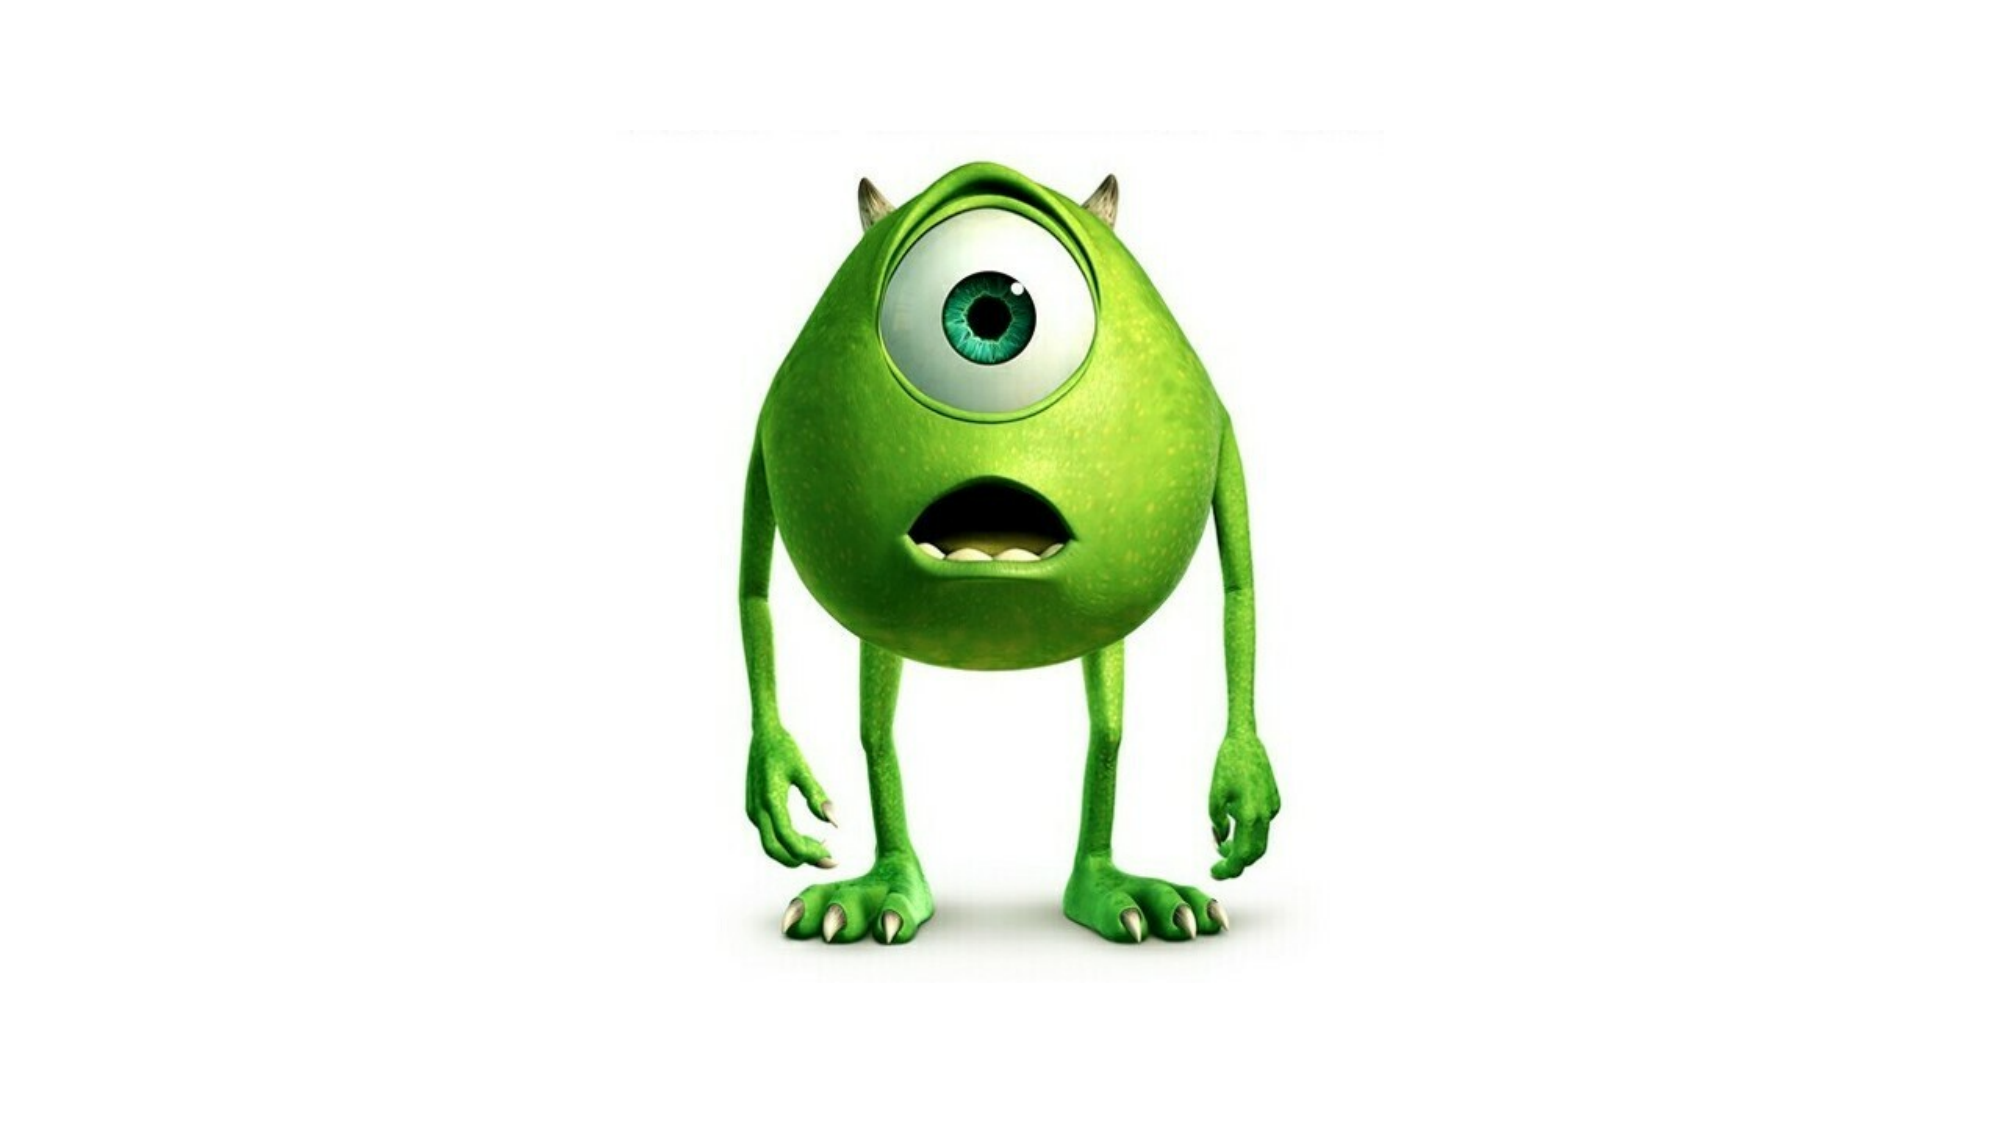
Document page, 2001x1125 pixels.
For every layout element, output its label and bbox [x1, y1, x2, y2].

picture [616, 130, 1384, 983]
